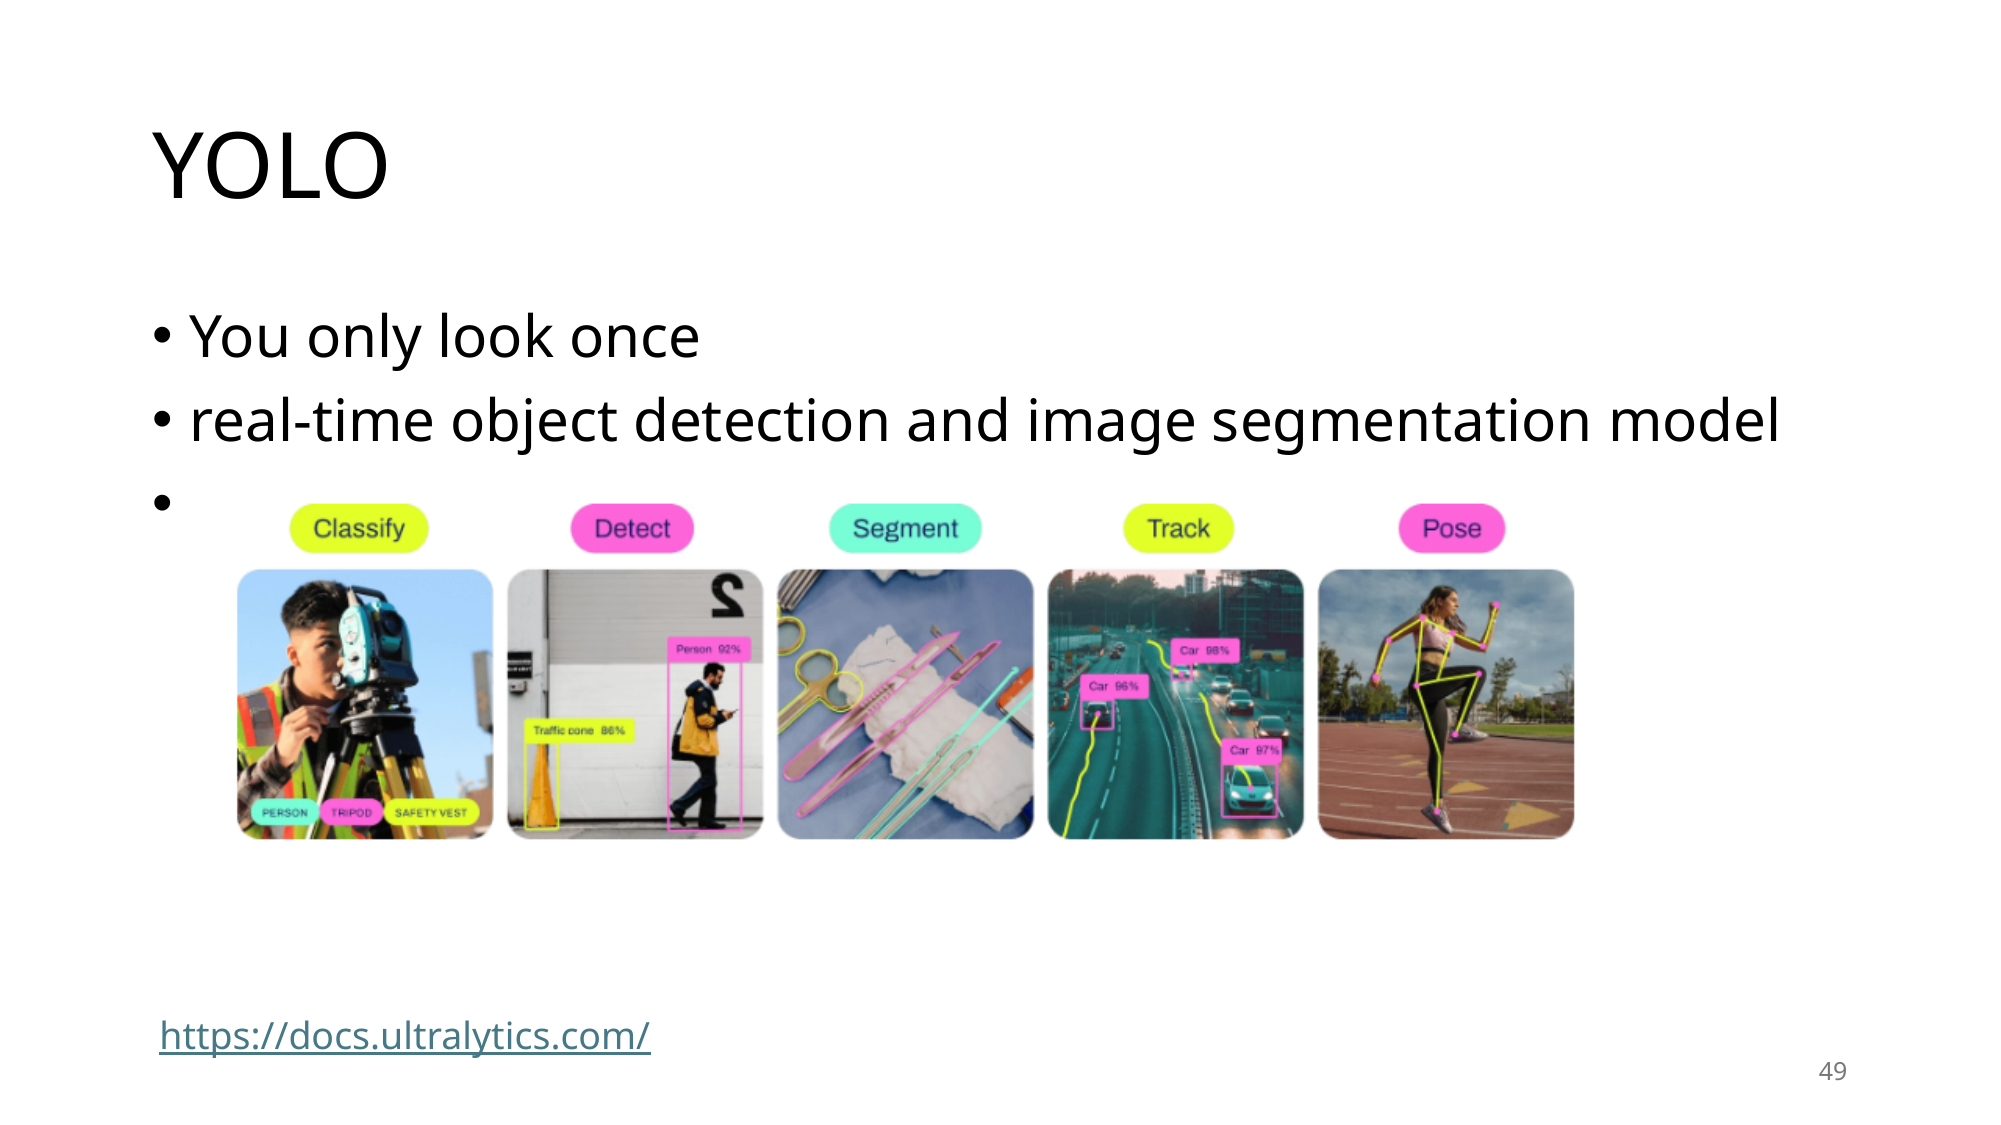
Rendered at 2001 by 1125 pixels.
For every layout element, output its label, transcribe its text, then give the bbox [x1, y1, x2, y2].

slide_number 49 [1412, 1042, 1863, 1103]
list You only look once real-time object detection and image segmentation model [137, 299, 1863, 1014]
text_box https://docs.ultralytics.com/ [144, 1004, 666, 1070]
title YOLO [137, 59, 1863, 278]
picture [189, 482, 1602, 864]
